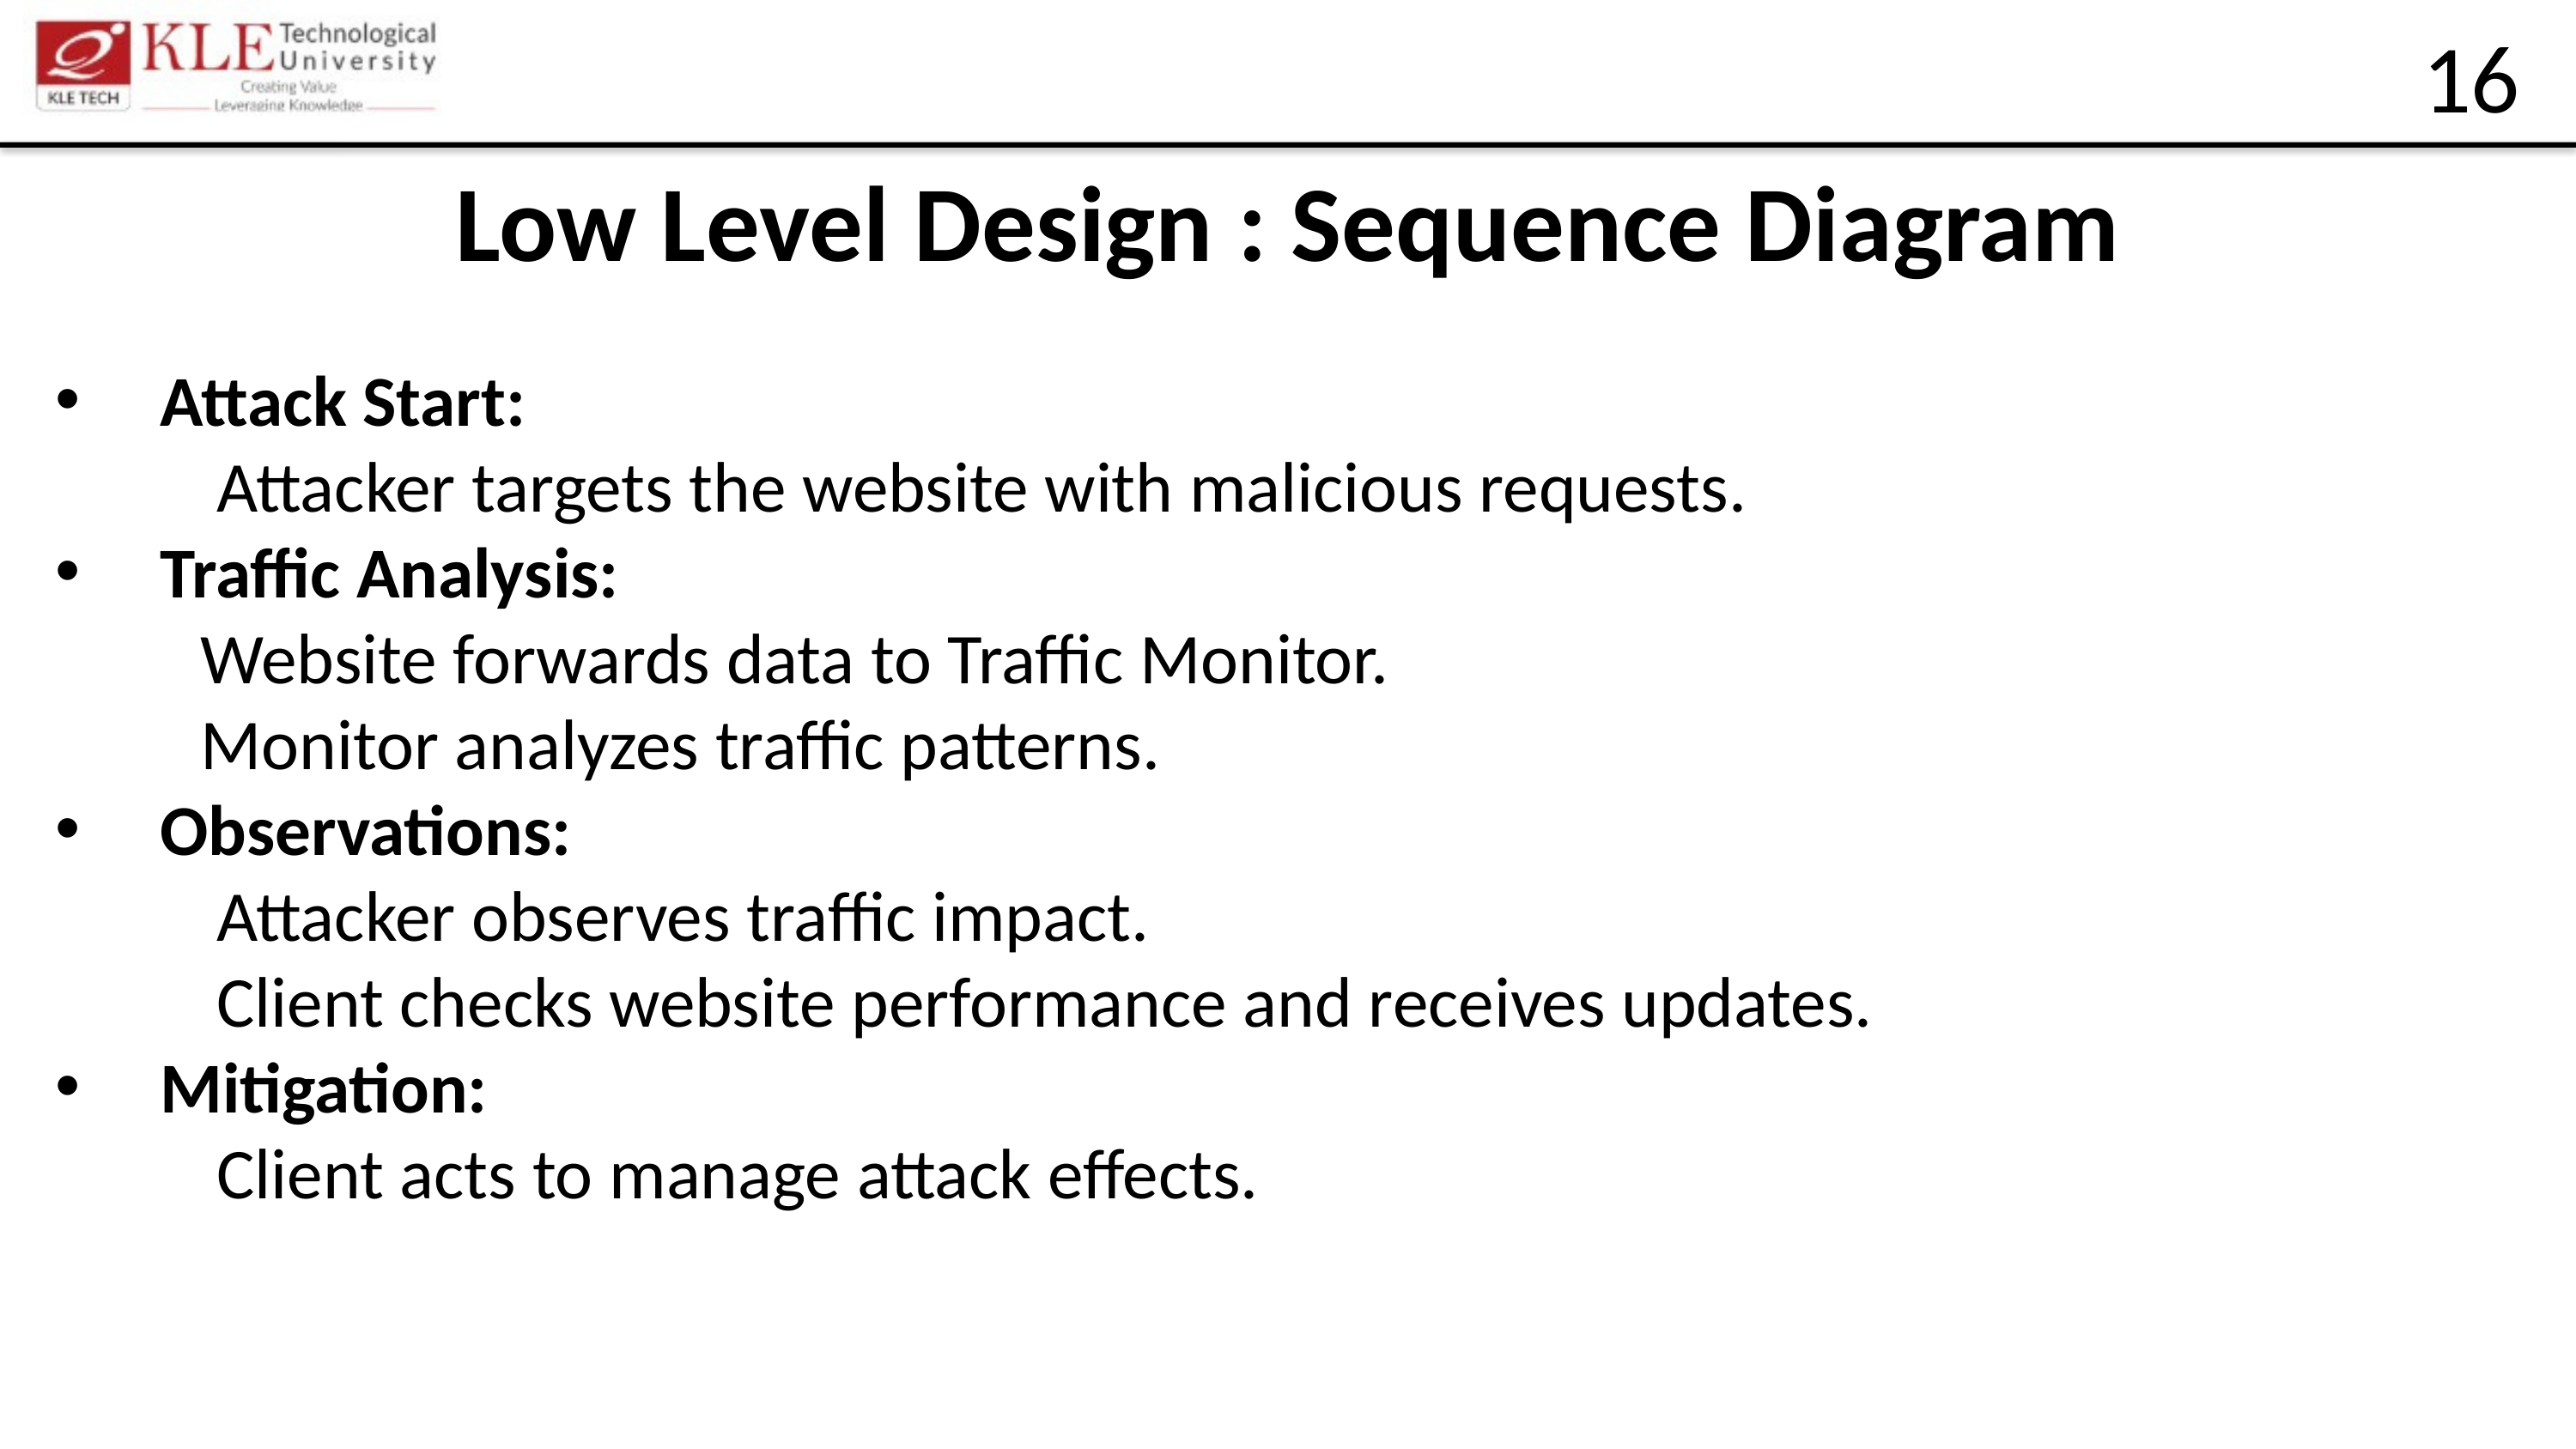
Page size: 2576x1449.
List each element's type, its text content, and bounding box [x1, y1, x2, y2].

text_box Low Level Design : Sequence Diagram [410, 155, 2166, 283]
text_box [0, 0, 2576, 145]
text_box Attack Start: Attacker targets the website with malicious requests. Traffic Analysis: Website forwards data to Traffic Monitor. Monitor analyzes traffic patterns. Observations: Attacker observes traffic impact. Client checks website performance and receives updates. Mitigation: Client acts to manage attack effects. [42, 349, 2040, 1220]
